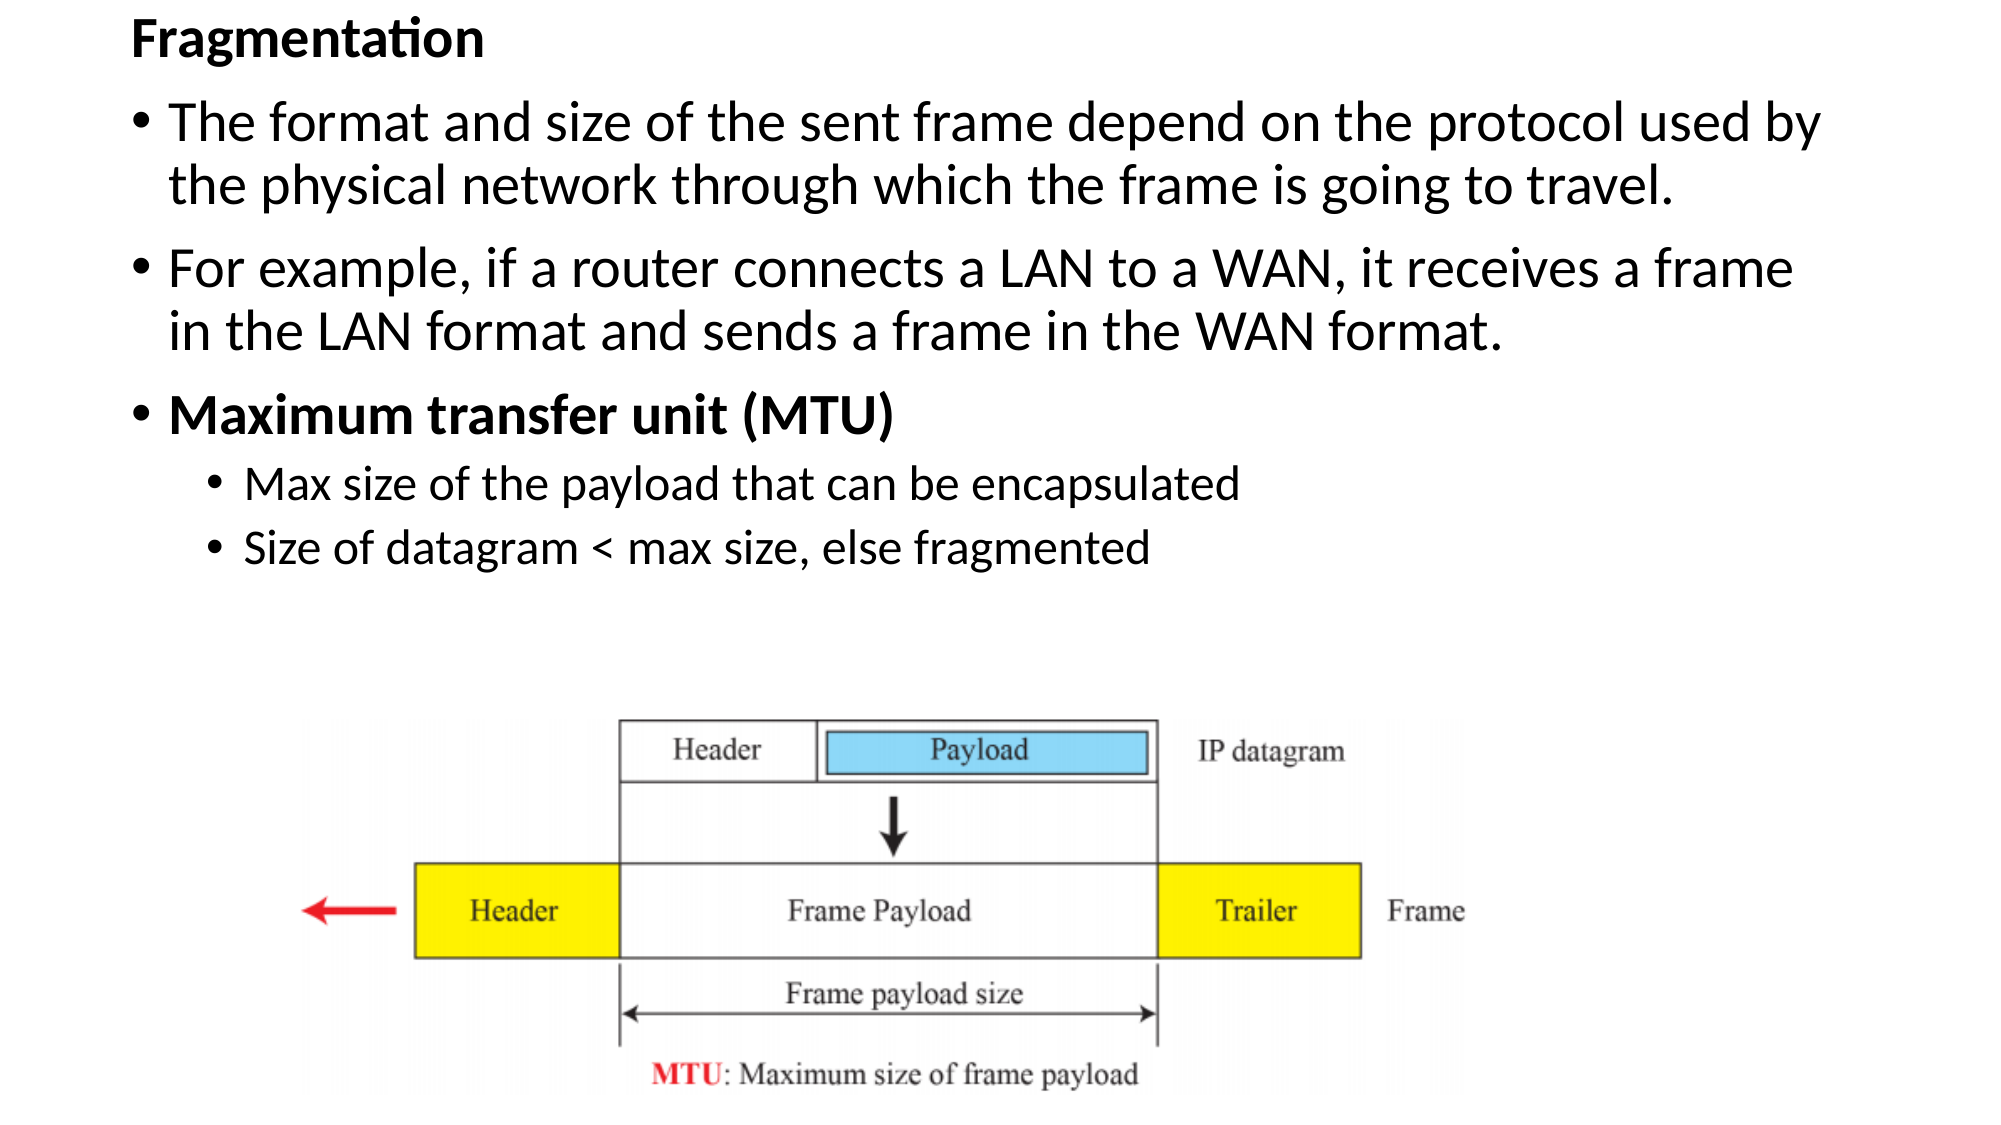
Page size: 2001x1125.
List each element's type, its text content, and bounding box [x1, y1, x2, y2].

picture [283, 608, 1485, 1125]
list Fragmentation The format and size of the sent frame depend on the protocol used by the physical network through which the frame is going to travel. For example, if a router connects a LAN to a WAN, it receives a frame in the LAN format and sends a frame in the WAN format. Maximum transfer unit (MTU) Max size of the payload that can be encapsulated Size of datagram < max size, else fragmented [116, 0, 1841, 714]
